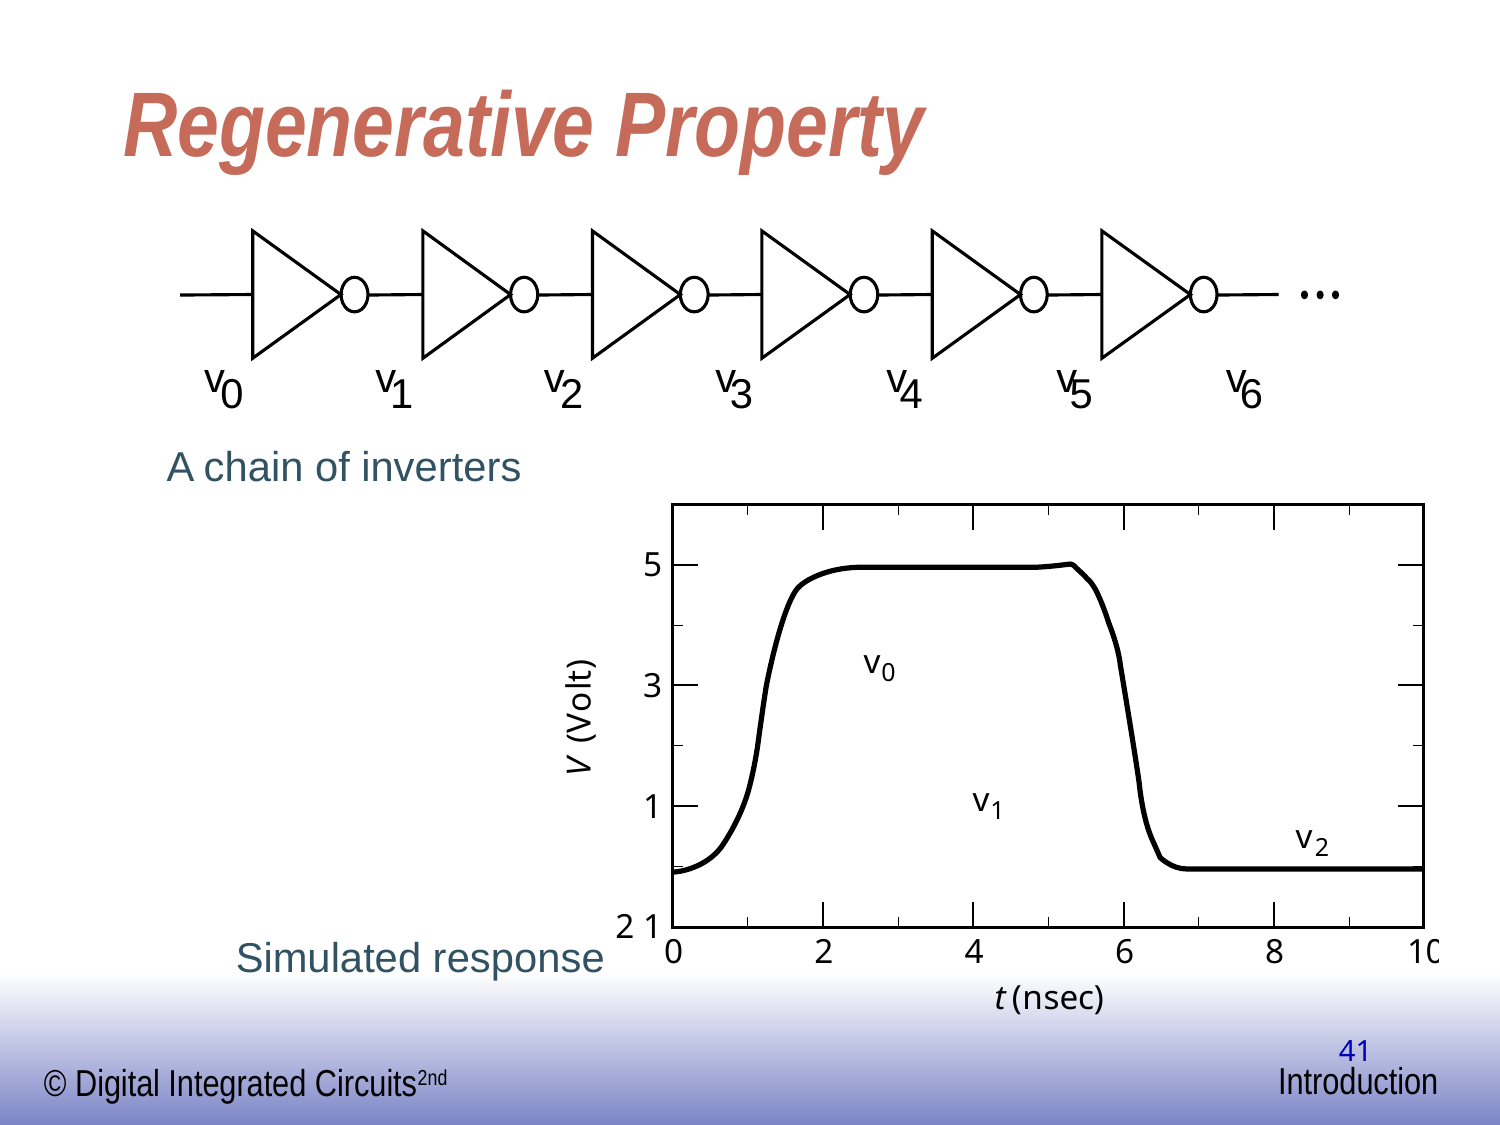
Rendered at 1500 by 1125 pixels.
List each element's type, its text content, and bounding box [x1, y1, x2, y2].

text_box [180, 230, 1340, 417]
text_box Simulated response [230, 930, 558, 981]
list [558, 500, 1440, 1021]
title Regenerative Property [108, 55, 1384, 182]
text_box A chain of inverters [161, 439, 523, 490]
slide_number 41 [1074, 1025, 1388, 1100]
